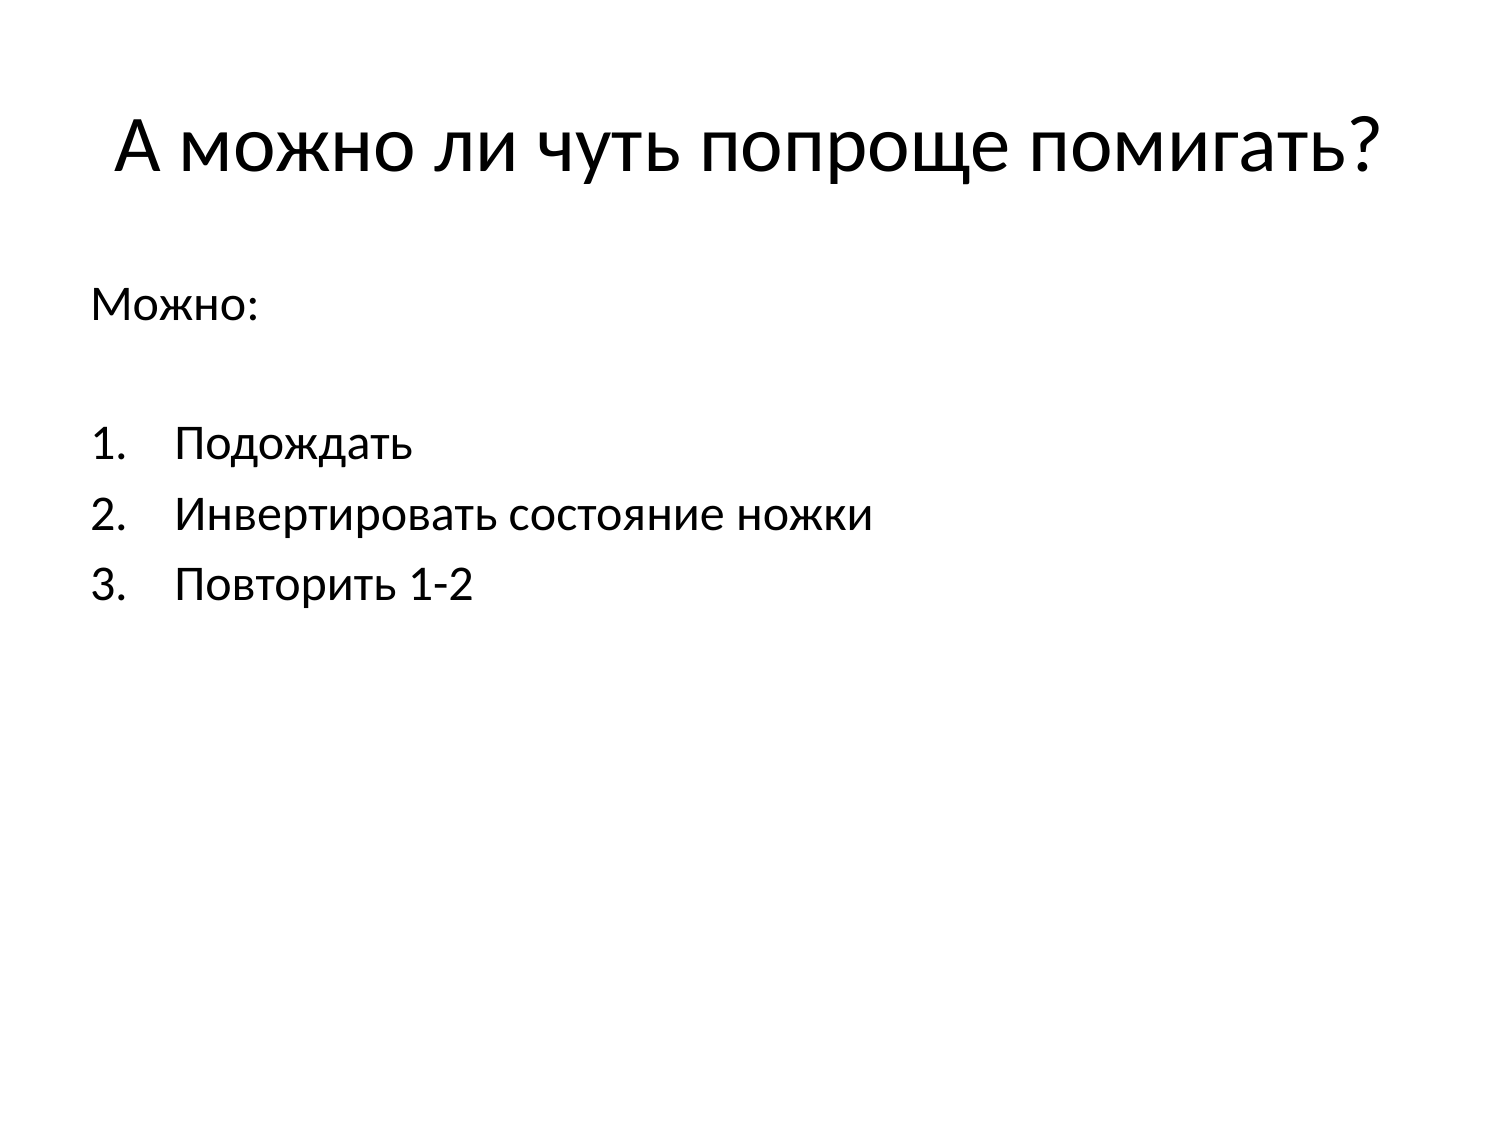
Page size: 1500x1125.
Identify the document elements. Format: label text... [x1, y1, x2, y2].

list Можно: Подождать Инвертировать состояние ножки Повторить 1-2 [75, 262, 1425, 1005]
title А можно ли чуть попроще помигать? [75, 45, 1425, 233]
